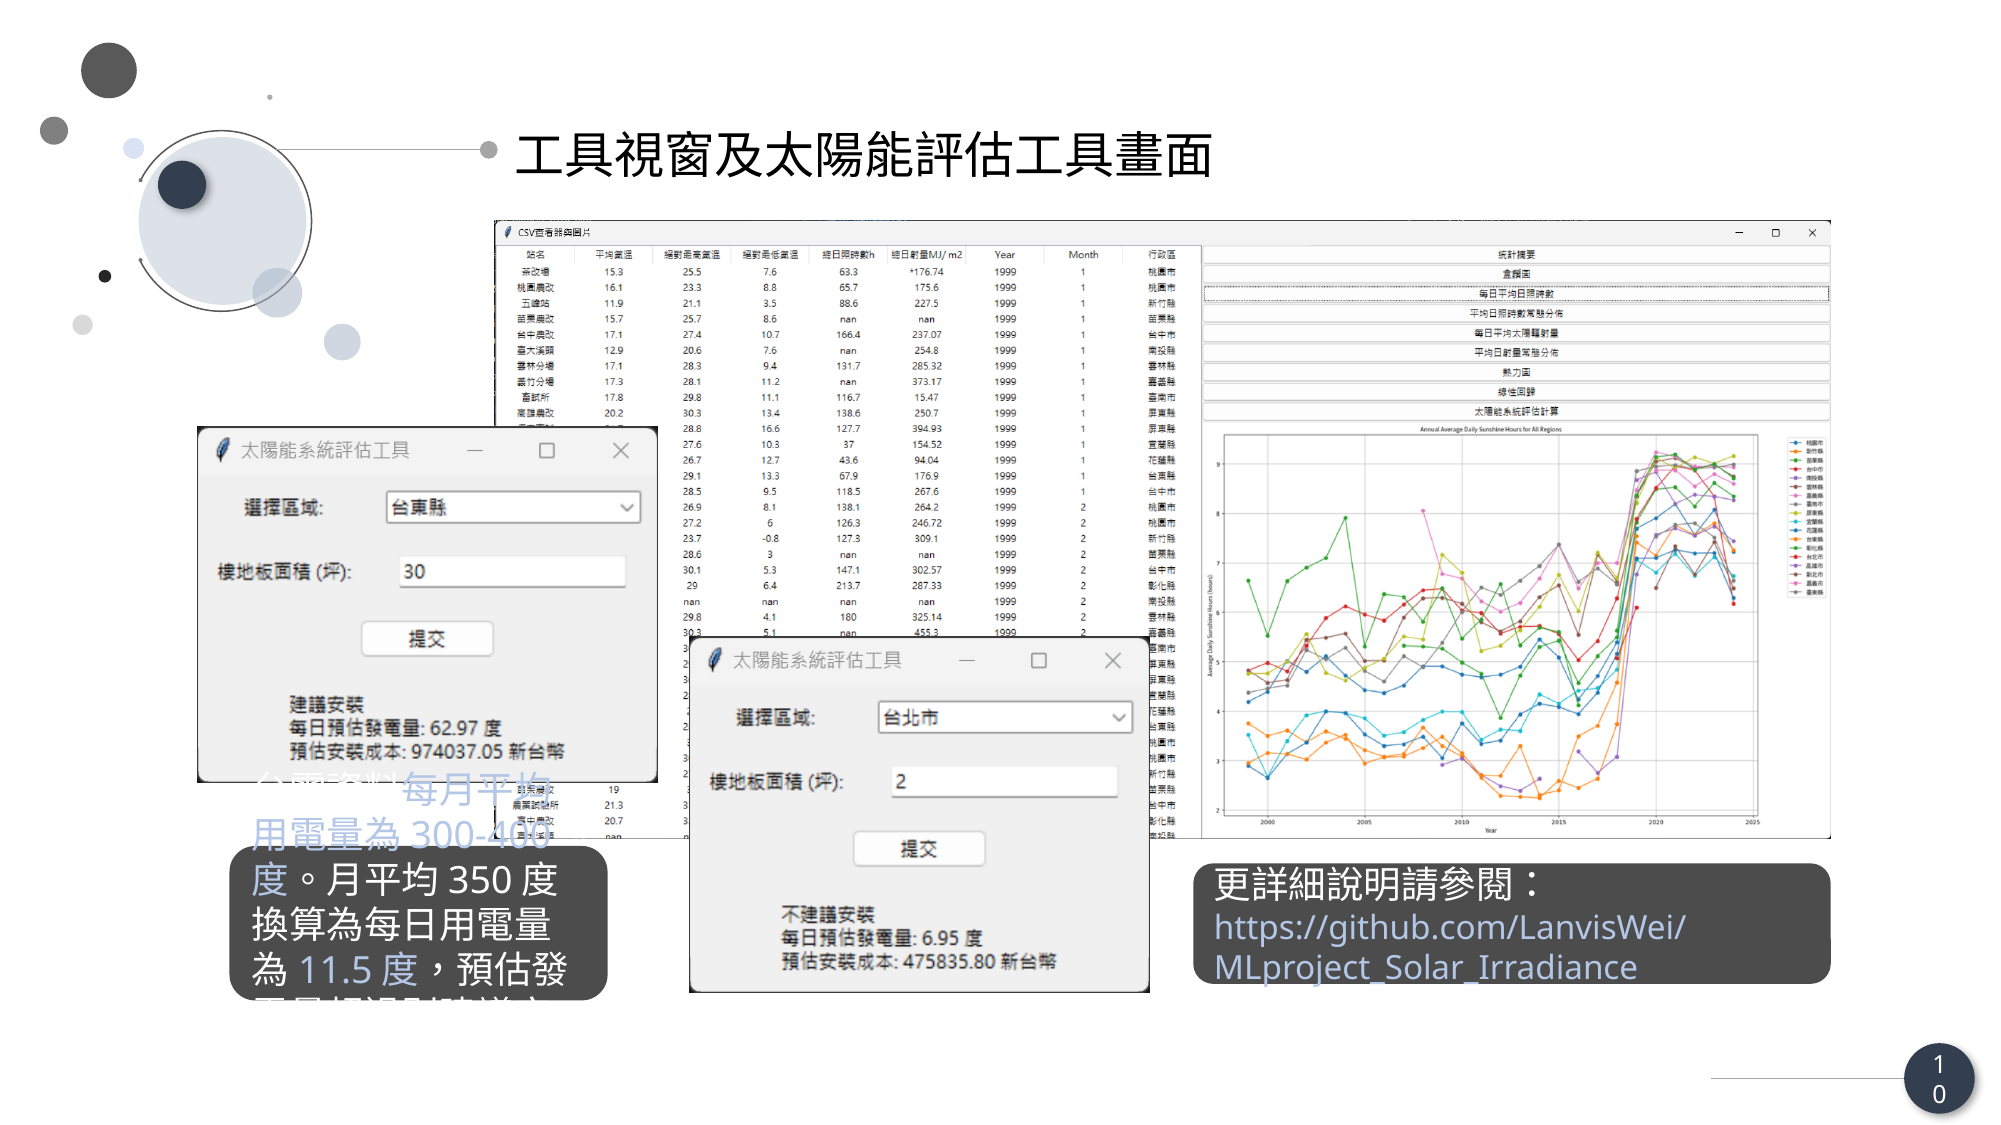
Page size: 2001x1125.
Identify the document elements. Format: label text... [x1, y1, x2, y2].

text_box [39, 42, 498, 361]
picture [197, 220, 1831, 993]
text_box 更詳細說明請參閱： https://github.com/LanvisWei/MLproject_Solar_Irradiance [1192, 862, 1832, 985]
text_box 工具視窗及太陽能評估工具畫面 [499, 116, 1500, 192]
text_box 台電資料每月平均用電量為300-400度。月平均350度換算為每日用電量為11.5度，預估發電量超過則建議安裝。 [228, 844, 609, 1002]
text_box 10 [1903, 1042, 1976, 1115]
